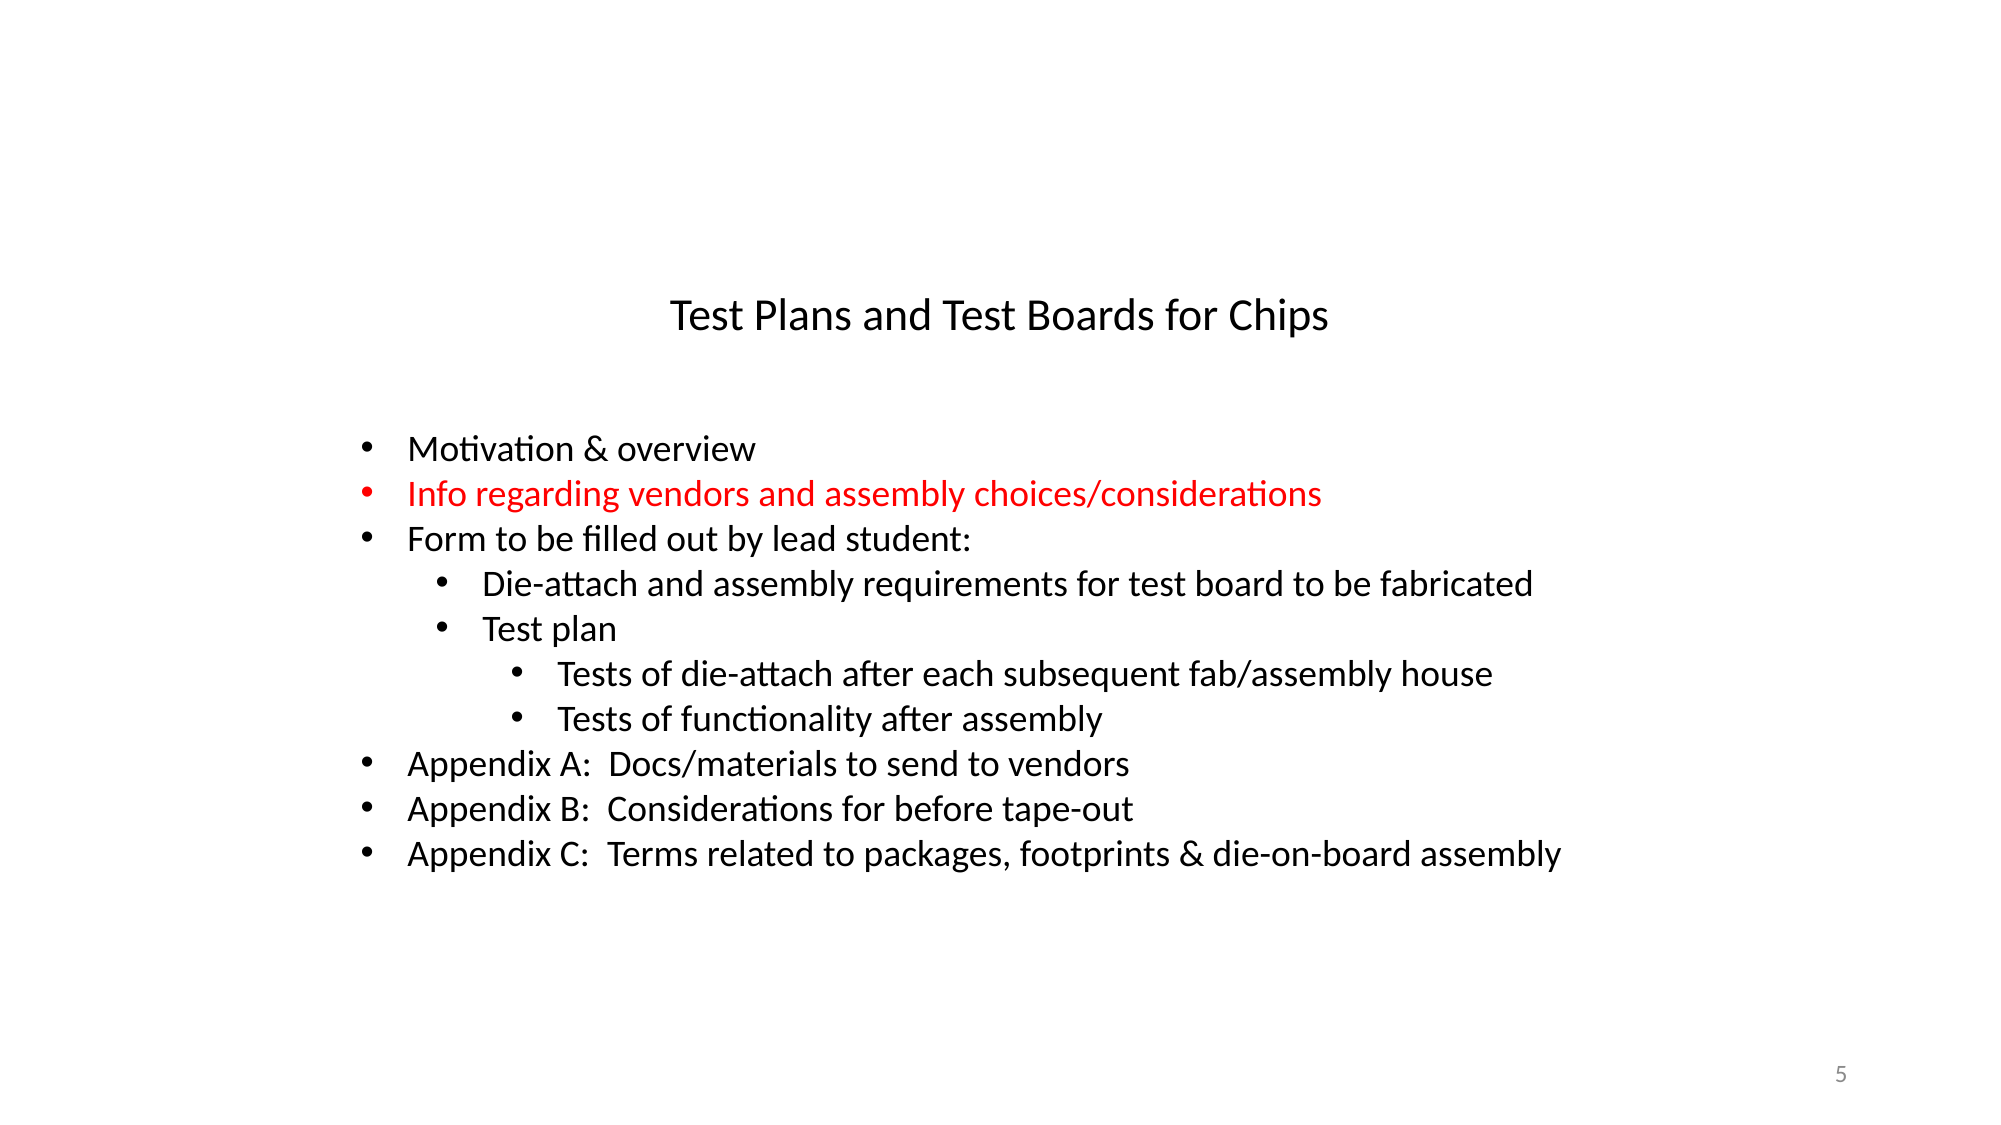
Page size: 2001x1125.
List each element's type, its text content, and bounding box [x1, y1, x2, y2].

text_box Motivation & overview Info regarding vendors and assembly choices/considerations Form to be filled out by lead student: Die-attach and assembly requirements for test board to be fabricated Test plan Tests of die-attach after each subsequent fab/assembly house Tests of functionality after assembly Appendix A: Docs/materials to send to vendors Appendix B: Considerations for before tape-out Appendix C: Terms related to packages, footprints & die-on-board assembly [345, 416, 1750, 927]
text_box Test Plans and Test Boards for Chips [370, 277, 1630, 348]
slide_number 5 [1412, 1042, 1863, 1103]
